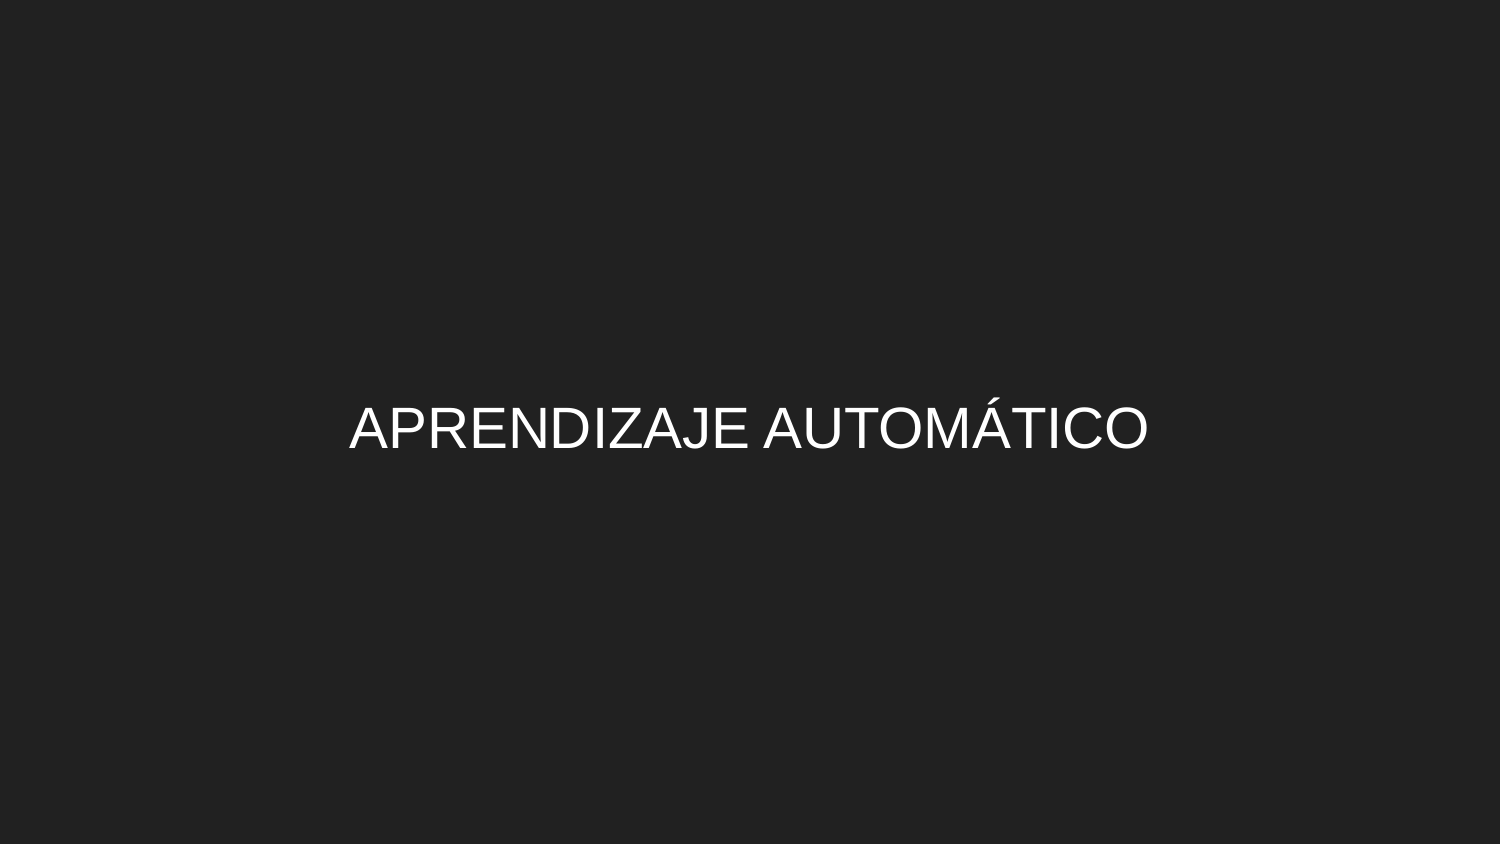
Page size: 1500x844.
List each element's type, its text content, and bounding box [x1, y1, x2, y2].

title APRENDIZAJE AUTOMÁTICO [51, 374, 1449, 469]
